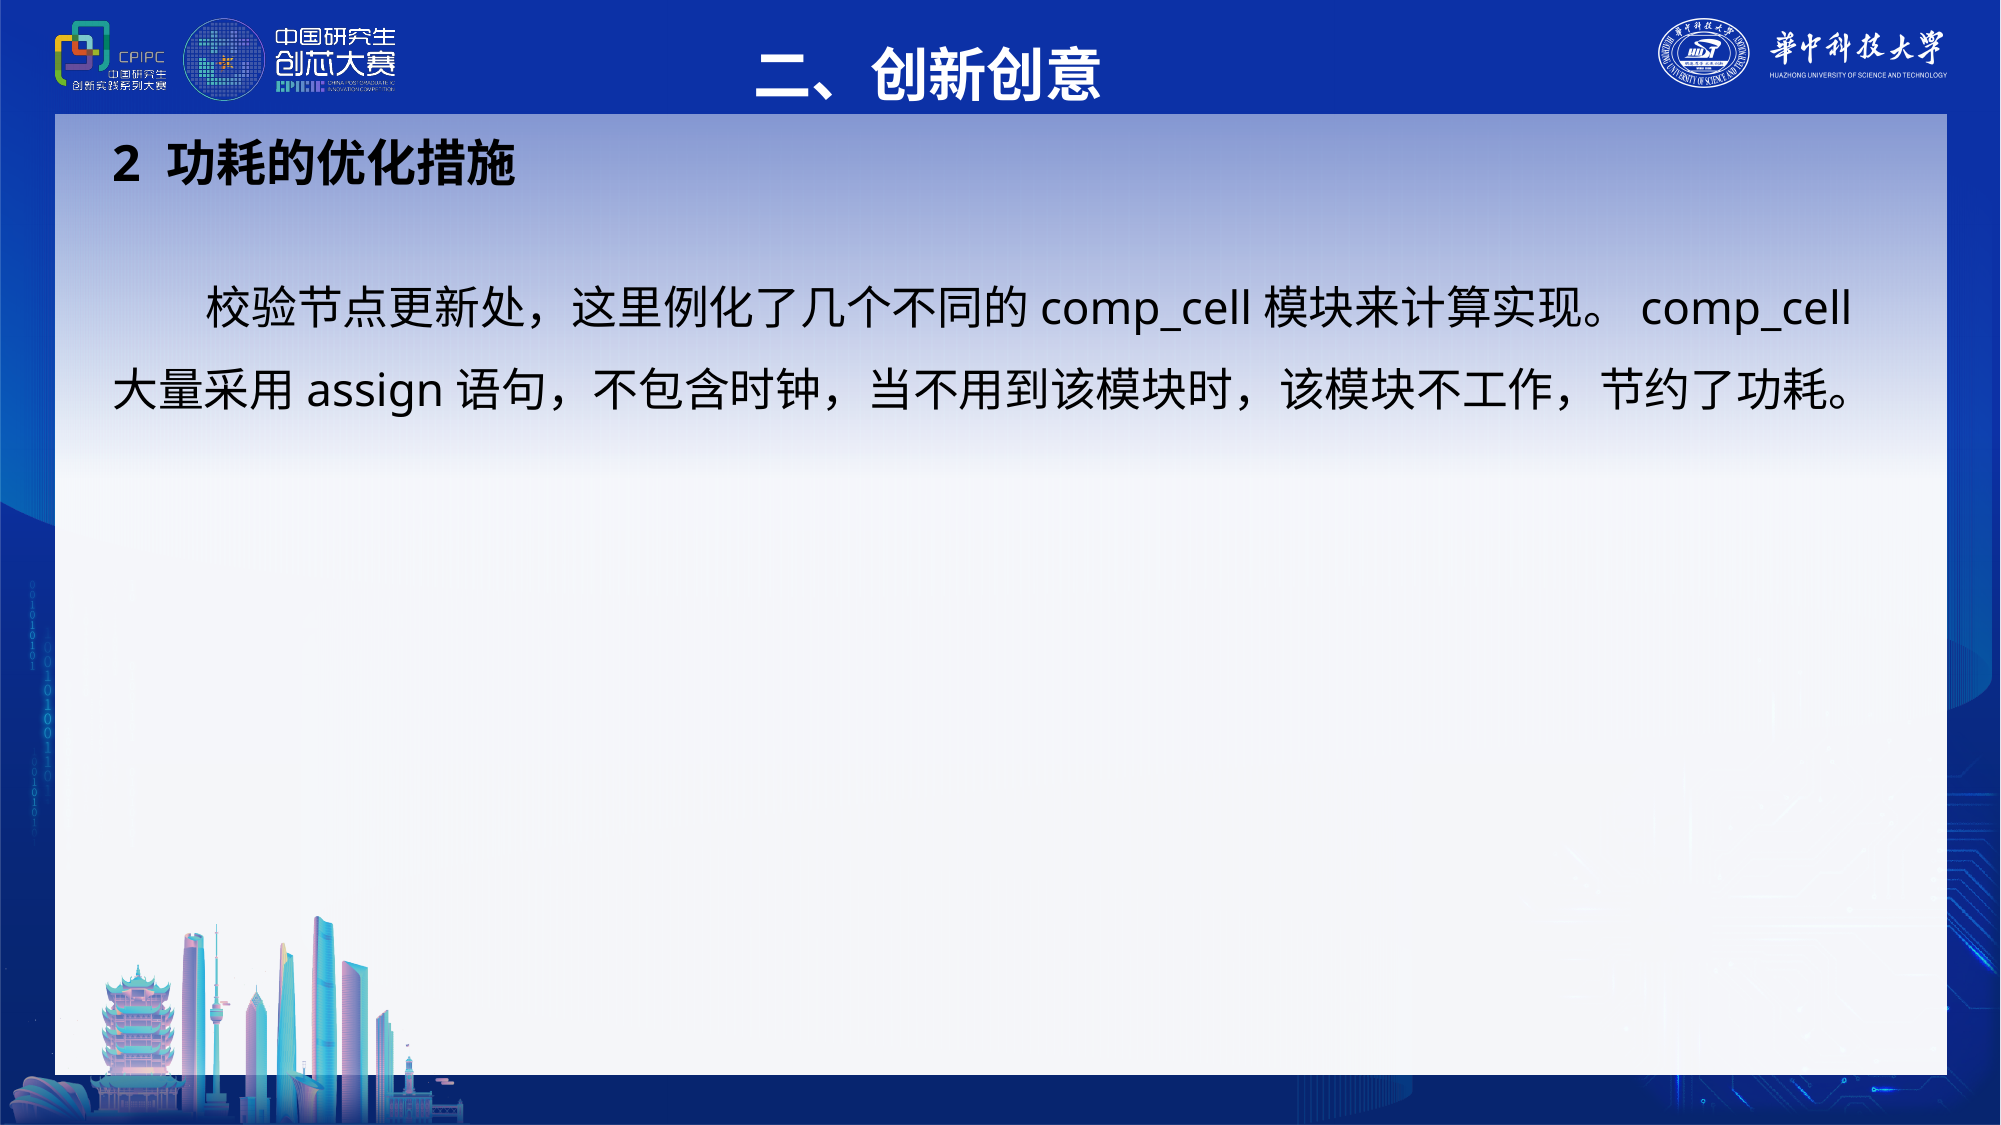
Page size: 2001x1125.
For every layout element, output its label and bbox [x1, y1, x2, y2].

picture [0, 0, 2001, 1125]
text_box [0, 916, 470, 1125]
